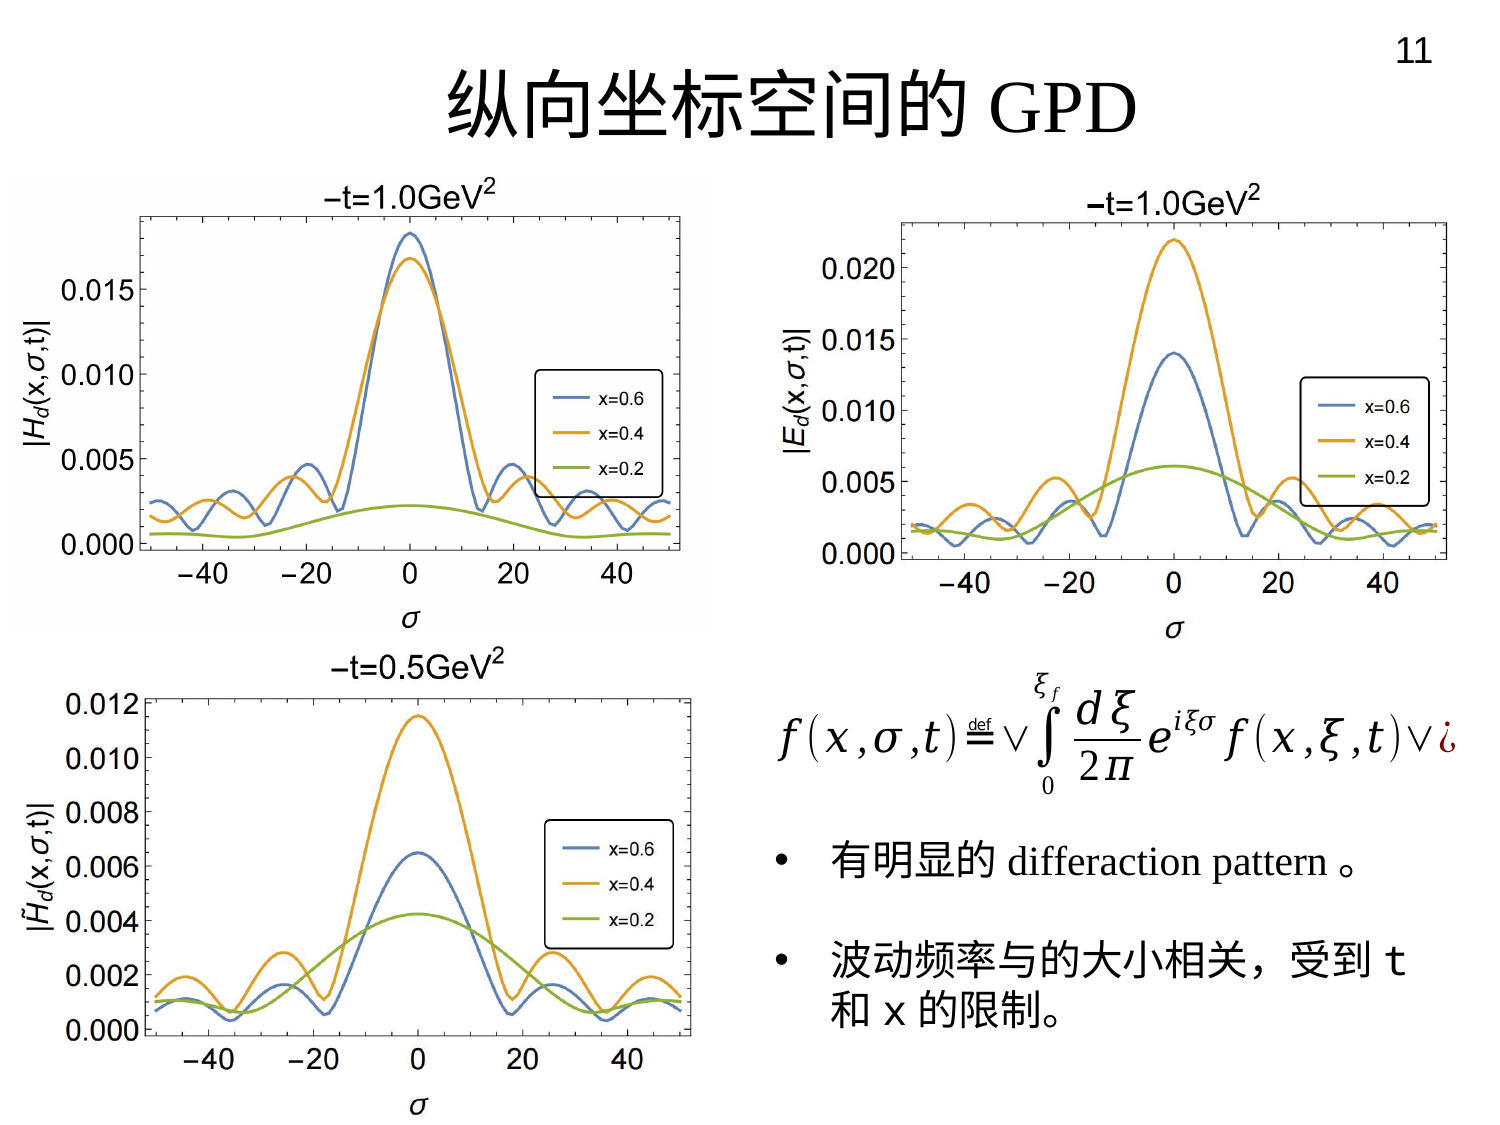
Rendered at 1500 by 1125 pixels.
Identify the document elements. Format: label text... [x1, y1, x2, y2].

title 纵向坐标空间的GPD [159, 33, 1426, 173]
picture [5, 175, 717, 631]
picture [5, 643, 716, 1116]
picture [775, 177, 1476, 642]
text_box 11 [1380, 19, 1490, 79]
